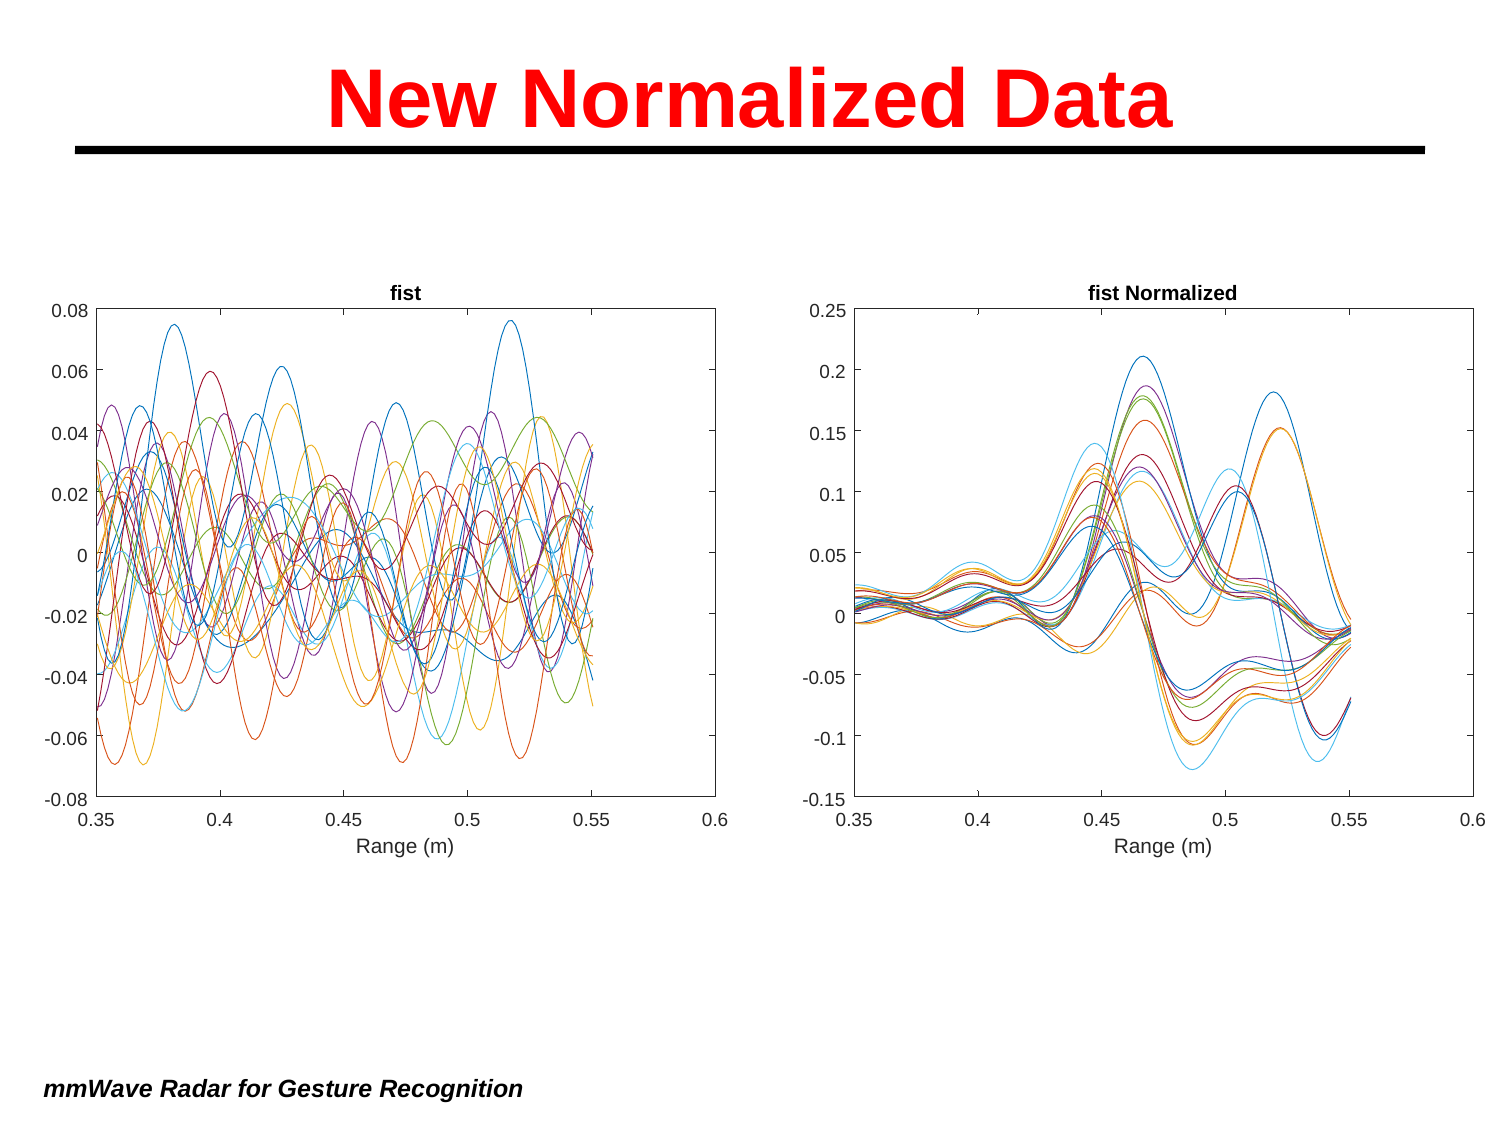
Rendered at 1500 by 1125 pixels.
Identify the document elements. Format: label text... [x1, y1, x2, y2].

title New Normalized Data [37, 0, 1463, 188]
picture [0, 263, 1500, 862]
footer mmWave Radar for Gesture Recognition [28, 1057, 754, 1118]
